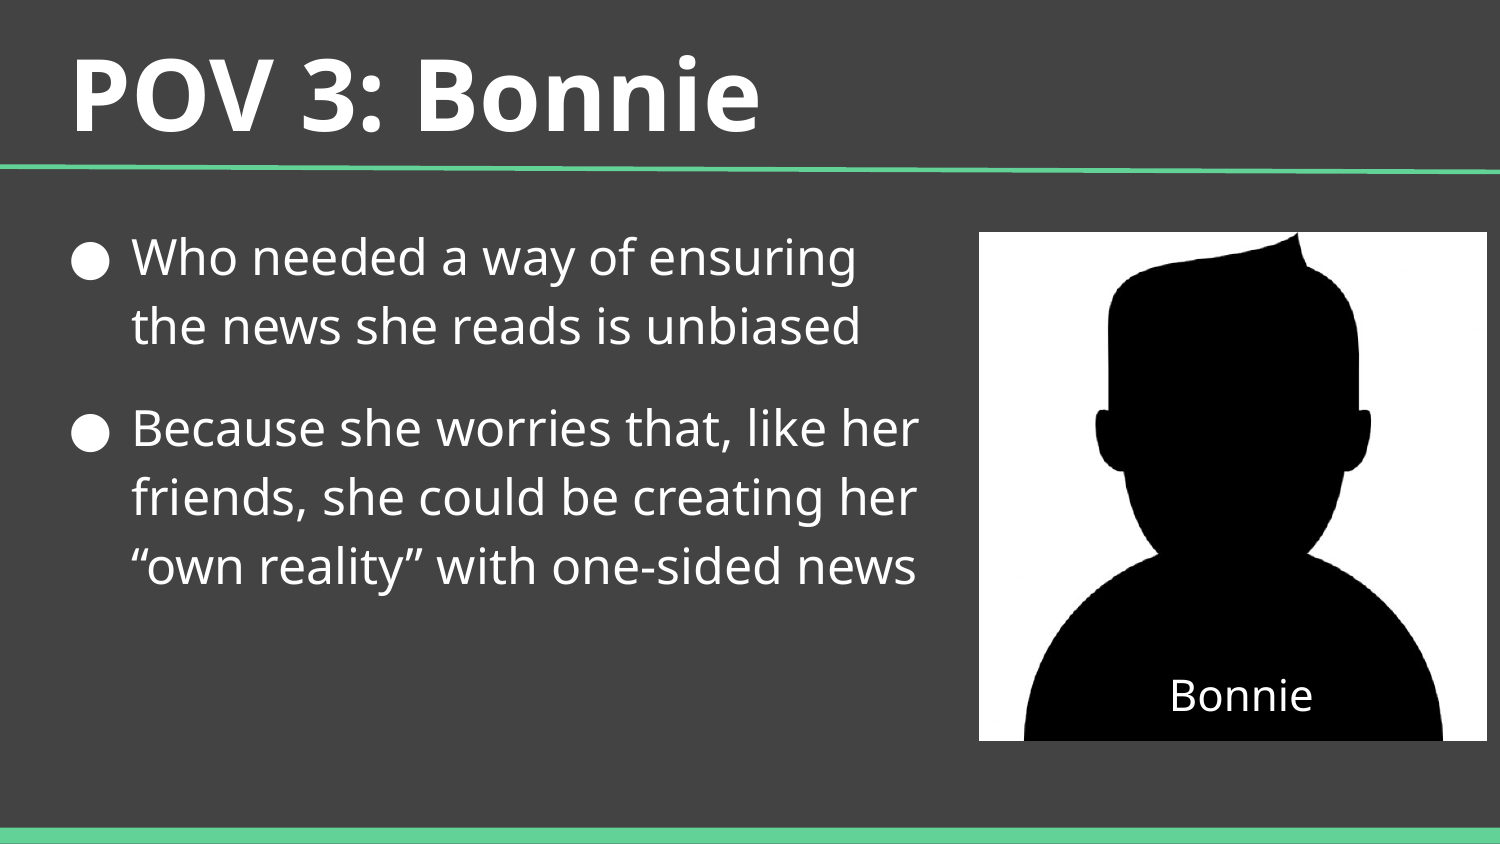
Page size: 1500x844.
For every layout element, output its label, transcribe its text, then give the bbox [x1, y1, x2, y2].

picture [978, 232, 1488, 741]
title POV 3: Bonnie [53, 16, 1452, 164]
list Who needed a way of ensuring the news she reads is unbiased Because she worries that, like her friends, she could be creating her “own reality” with one-sided news [41, 201, 961, 798]
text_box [0, 166, 1500, 173]
